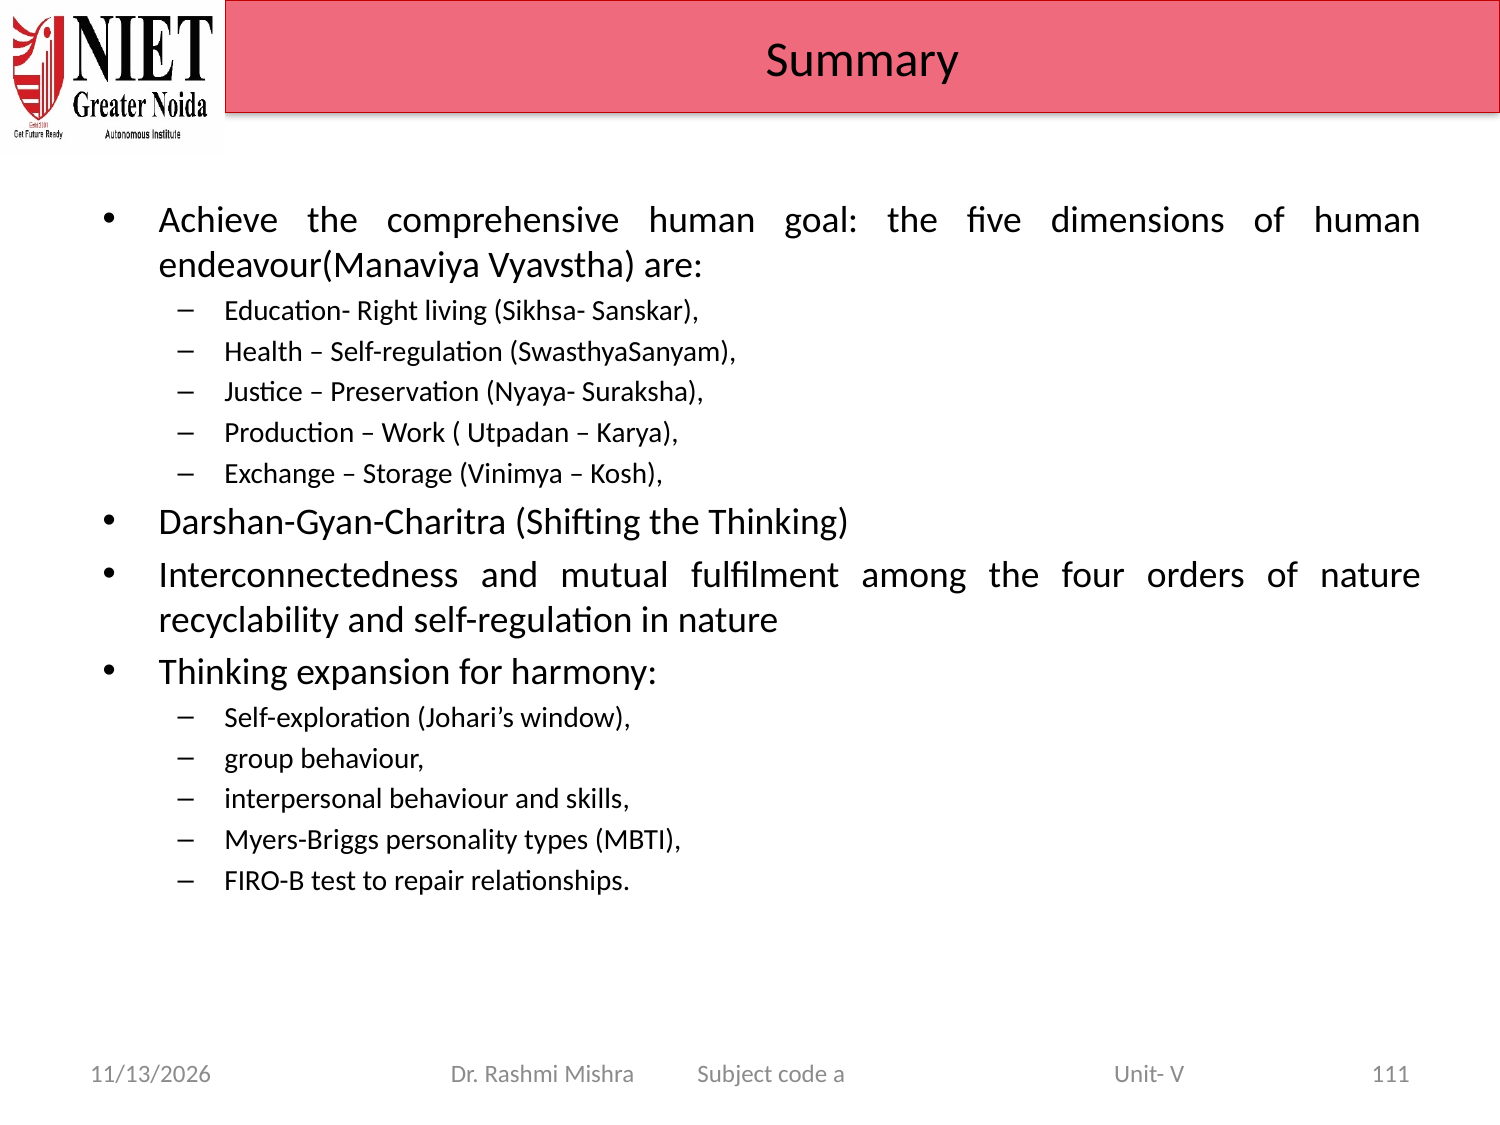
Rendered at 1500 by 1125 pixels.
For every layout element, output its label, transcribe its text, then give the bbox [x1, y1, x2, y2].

text_box Summary [226, 0, 1500, 113]
footer Dr. Rashmi Mishra Subject code a Unit- V [362, 1042, 1275, 1103]
list Achieve the comprehensive human goal: the five dimensions of human endeavour(Manaviya Vyavstha) are: Education- Right living (Sikhsa- Sanskar), Health – Self-regulation (SwasthyaSanyam), Justice – Preservation (Nyaya- Suraksha), Production – Work ( Utpadan – Karya), Exchange – Storage (Vinimya – Kosh), Darshan-Gyan-Charitra (Shifting the Thinking) Interconnectedness and mutual fulfilment among the four orders of nature recyclability and self-regulation in nature Thinking expansion for harmony: Self-exploration (Johari’s window), group behaviour, interpersonal behaviour and skills, Myers-Briggs personality types (MBTI), FIRO-B test to repair relationships. [87, 187, 1438, 1063]
slide_number 111 [1337, 1042, 1425, 1103]
picture [0, 0, 226, 156]
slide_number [75, 1042, 250, 1103]
